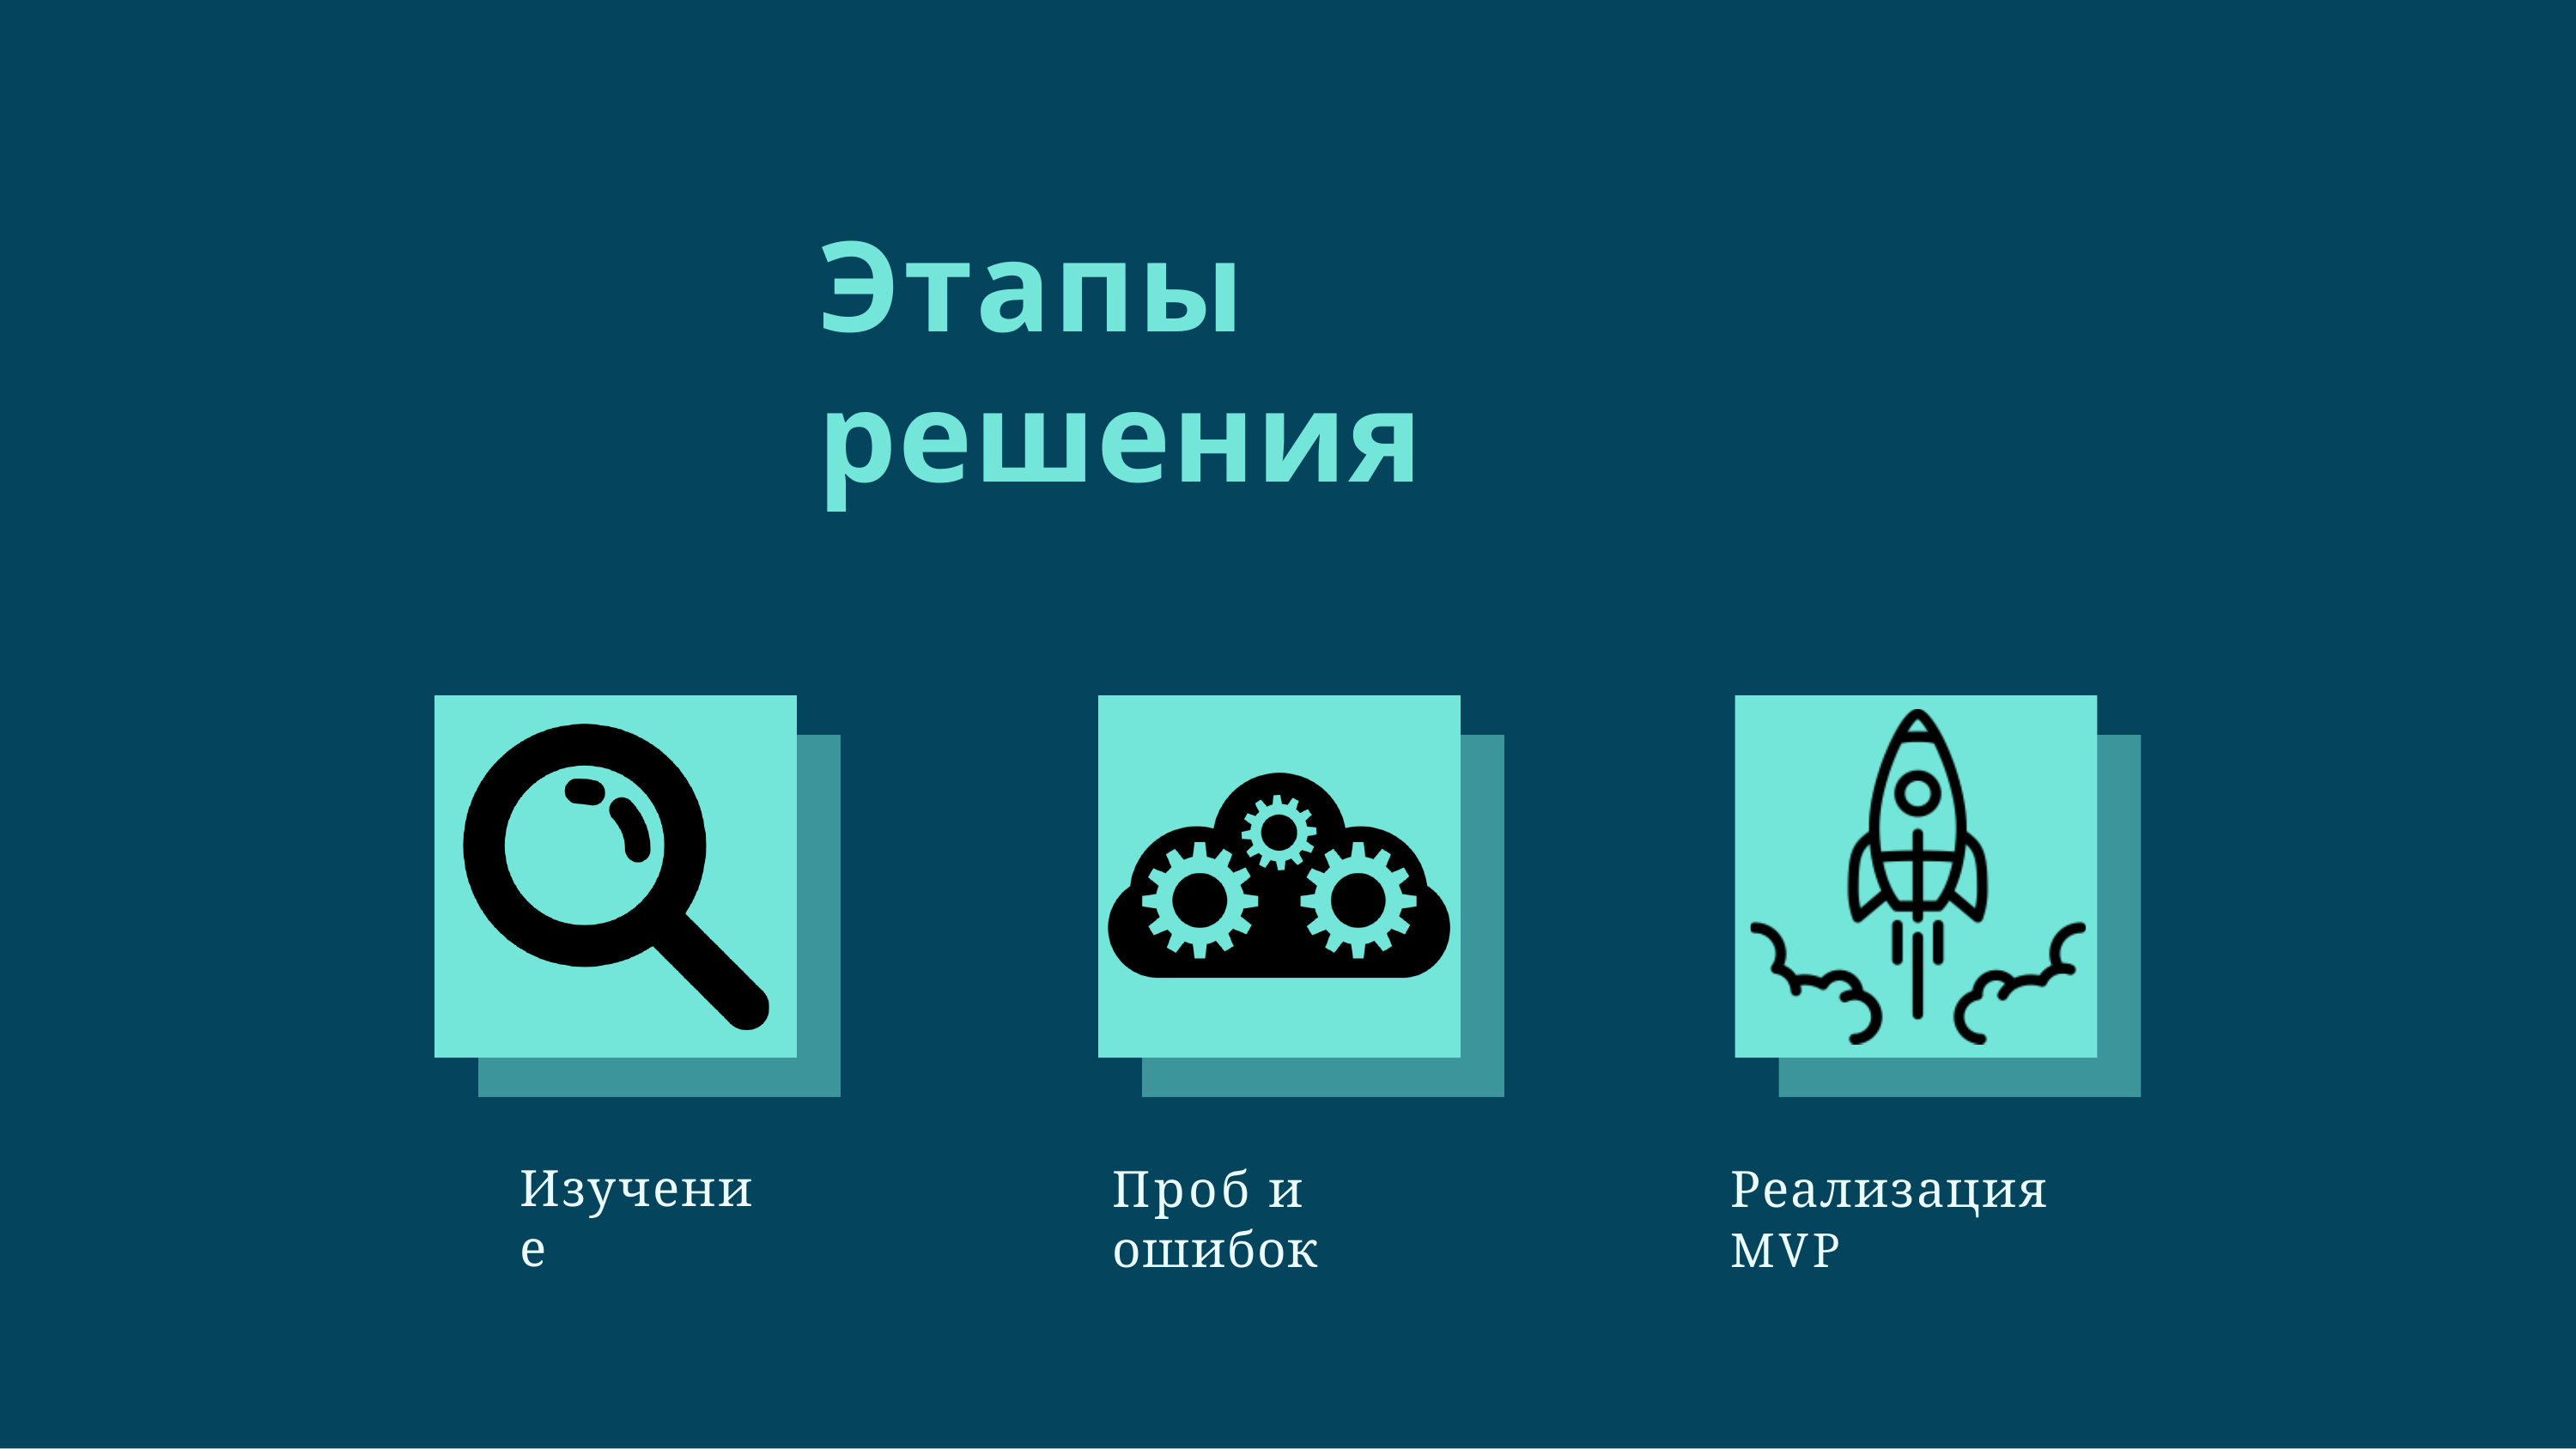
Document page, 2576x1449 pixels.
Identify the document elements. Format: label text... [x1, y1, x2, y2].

text_box [434, 695, 797, 1058]
text_box Проб и ошибок [1110, 1155, 1493, 1277]
text_box [1088, 684, 1474, 1070]
text_box [1142, 735, 1504, 1097]
text_box Изучение [517, 1155, 758, 1277]
text_box [478, 735, 841, 1097]
text_box Реализация MVP [1728, 1155, 2148, 1277]
text_box [463, 724, 769, 1030]
text_box [1778, 735, 2142, 1097]
text_box [1750, 709, 2087, 1045]
text_box Этапы решения [816, 204, 1787, 507]
picture [828, 507, 846, 511]
text_box [1735, 695, 2098, 1058]
